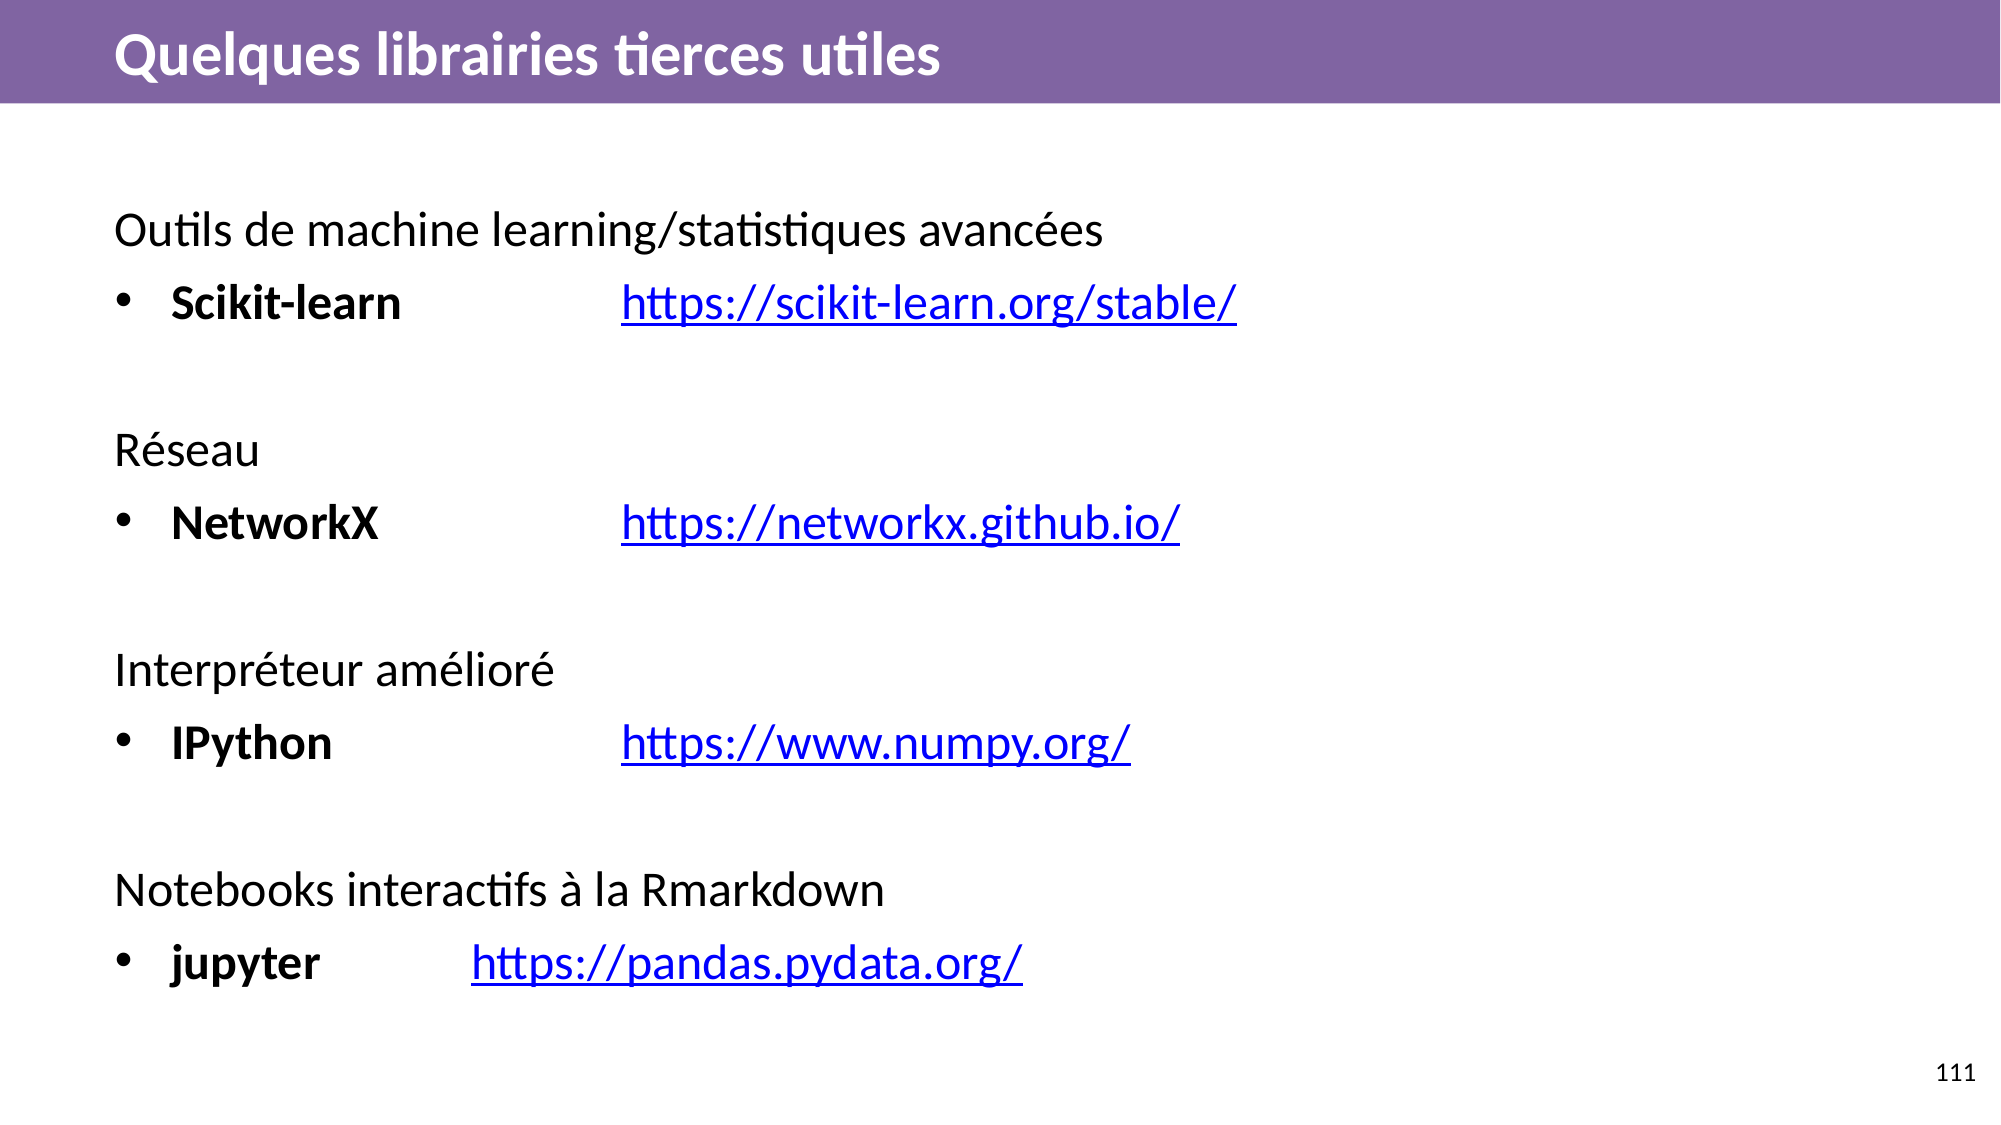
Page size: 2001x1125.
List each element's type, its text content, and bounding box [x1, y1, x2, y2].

slide_number ‹#› [1871, 1038, 1992, 1125]
title Quelques librairies tierces utiles [99, 0, 2000, 104]
list Outils de machine learning/statistiques avancées Scikit-learn https://scikit-learn.org/stable/ Réseau NetworkX https://networkx.github.io/ Interpréteur amélioré IPython https://www.numpy.org/ Notebooks interactifs à la Rmarkdown jupyter https://pandas.pydata.org/ [99, 181, 1900, 1060]
